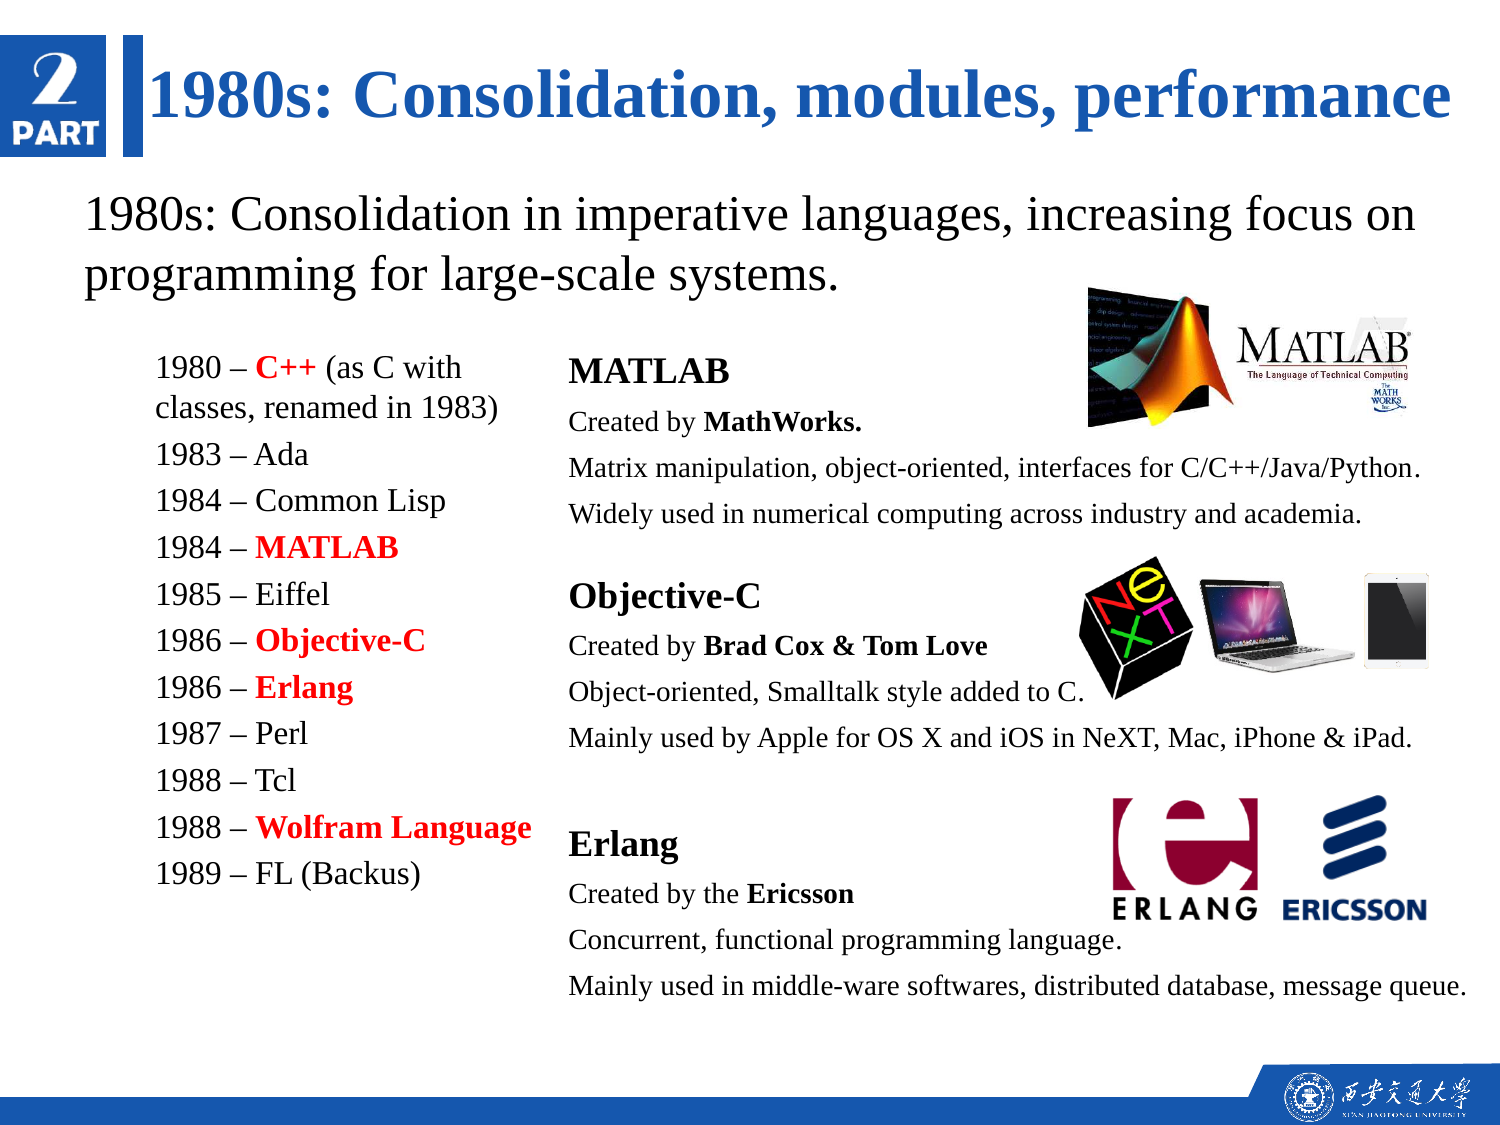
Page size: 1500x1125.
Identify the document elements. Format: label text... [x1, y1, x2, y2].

text_box Objective-C Created by Brad Cox & Tom Love Object-oriented, Smalltalk style added to C. Mainly used by Apple for OS X and iOS in NeXT, Mac, iPhone & iPad. [561, 556, 1459, 799]
picture [0, 7, 125, 174]
picture [1074, 282, 1421, 433]
picture [1263, 775, 1447, 941]
text_box MATLAB Created by MathWorks. Matrix manipulation, object-oriented, interfaces for C/C++/Java/Python. Widely used in numerical computing across industry and academia. [561, 338, 1459, 556]
picture [1053, 550, 1357, 708]
picture [1112, 797, 1258, 921]
text_box 1980s: Consolidation, modules, performance [133, 36, 1500, 144]
text_box 1980 – C++ (as C with classes, renamed in 1983) 1983 – Ada 1984 – Common Lisp 1984 – MATLAB 1985 – Eiffel 1986 – Objective-C 1986 – Erlang 1987 – Perl 1988 – Tcl 1988 – Wolfram Language 1989 – FL (Backus) [112, 338, 561, 1079]
picture [1364, 573, 1429, 669]
text_box Erlang Created by the Ericsson Concurrent, functional programming language. Mainly used in middle-ware softwares, distributed database, message queue. [561, 804, 1495, 1047]
text_box 1980s: Consolidation in imperative languages, increasing focus on programming for large-scale systems. [41, 172, 1459, 338]
